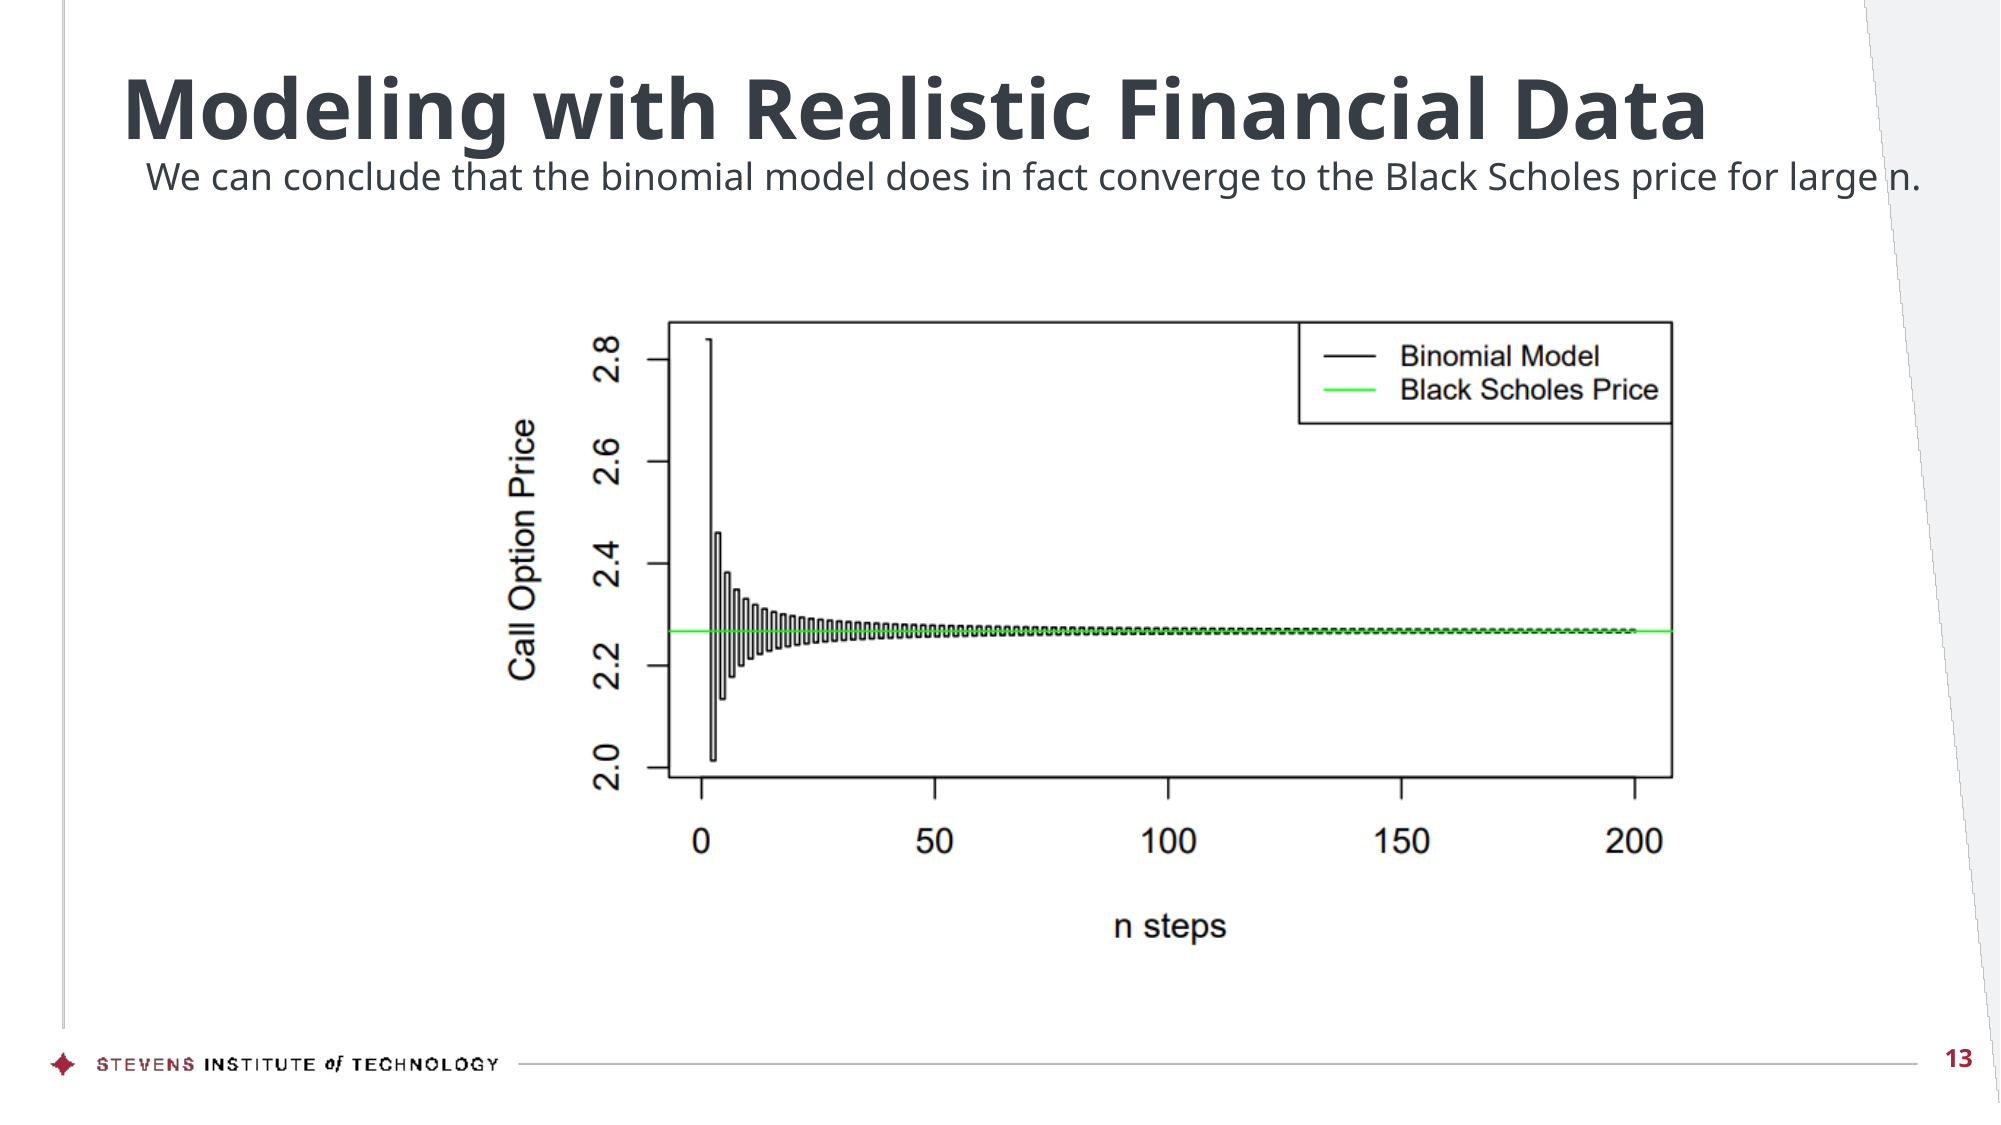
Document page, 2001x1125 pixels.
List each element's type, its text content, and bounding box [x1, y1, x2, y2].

list We can conclude that the binomial model does in fact converge to the Black Scholes price for large n. [130, 75, 2000, 219]
slide_number ‹#› [1538, 1029, 1988, 1090]
picture [0, 0, 2000, 1125]
title Modeling with Realistic Financial Data [106, 59, 1863, 181]
